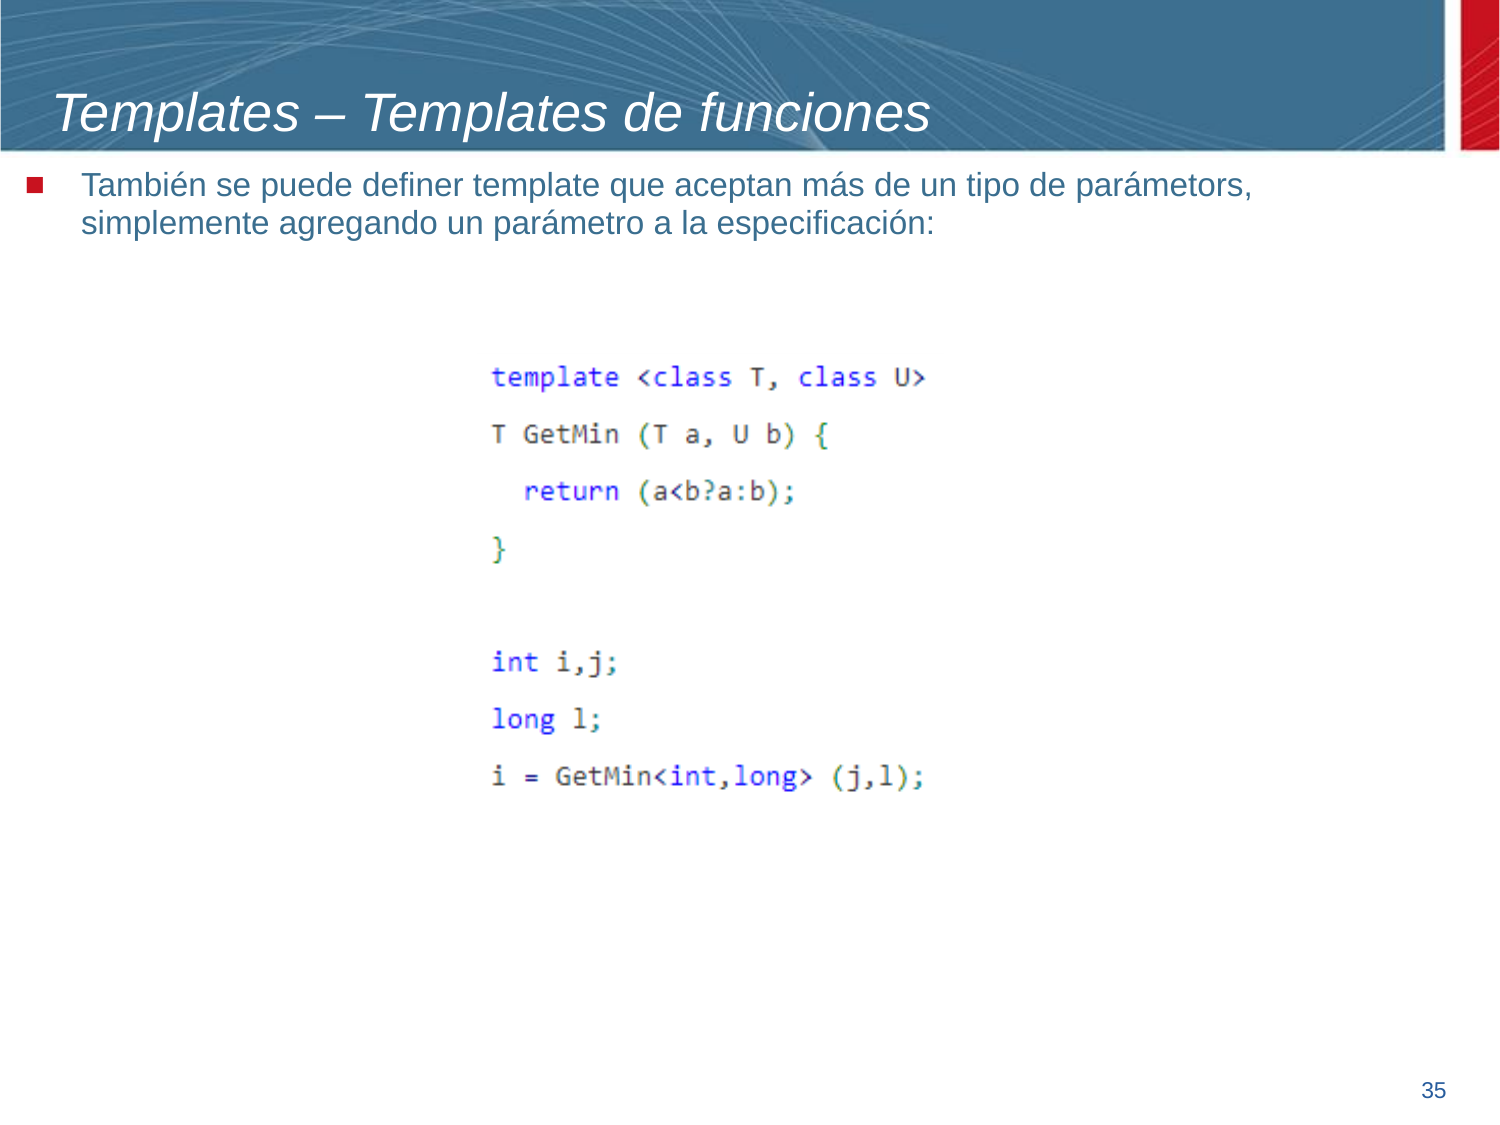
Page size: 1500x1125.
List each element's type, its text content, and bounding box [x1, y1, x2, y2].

slide_number 35 [1419, 1078, 1449, 1104]
picture [0, 0, 1500, 158]
list También se puede definer template que aceptan más de un tipo de parámetors, simplemente agregando un parámetro a la especificación: [24, 165, 1447, 273]
picture [477, 352, 944, 800]
title Templates – Templates de funciones [51, 3, 1403, 145]
